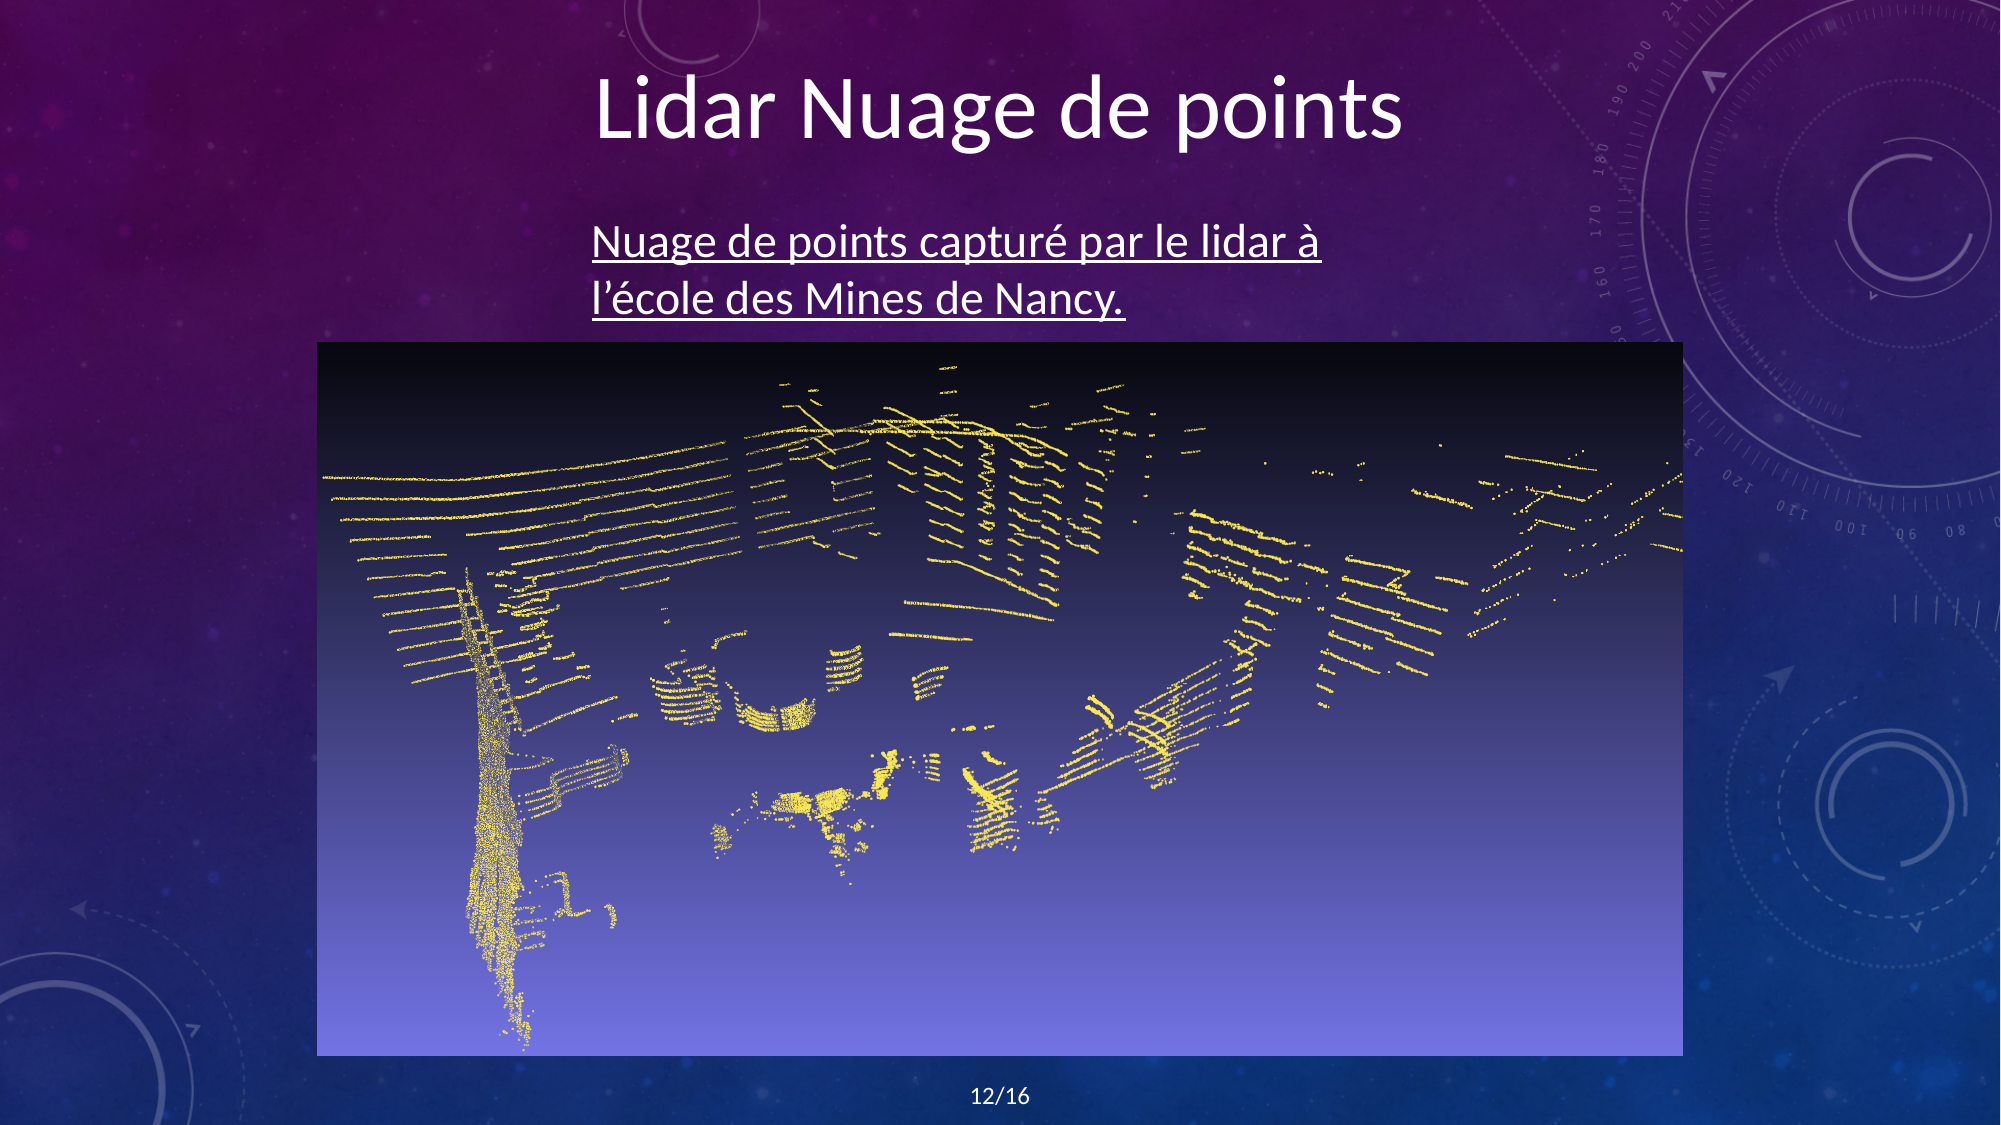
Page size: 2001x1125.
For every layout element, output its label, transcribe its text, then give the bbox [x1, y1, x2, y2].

text_box Lidar Nuage de points [465, 8, 1535, 195]
text_box ‹#›/16 [662, 1064, 1338, 1125]
picture [0, 0, 2001, 1125]
text_box Nuage de points capturé par le lidar à l’école des Mines de Nancy. [576, 194, 1423, 340]
